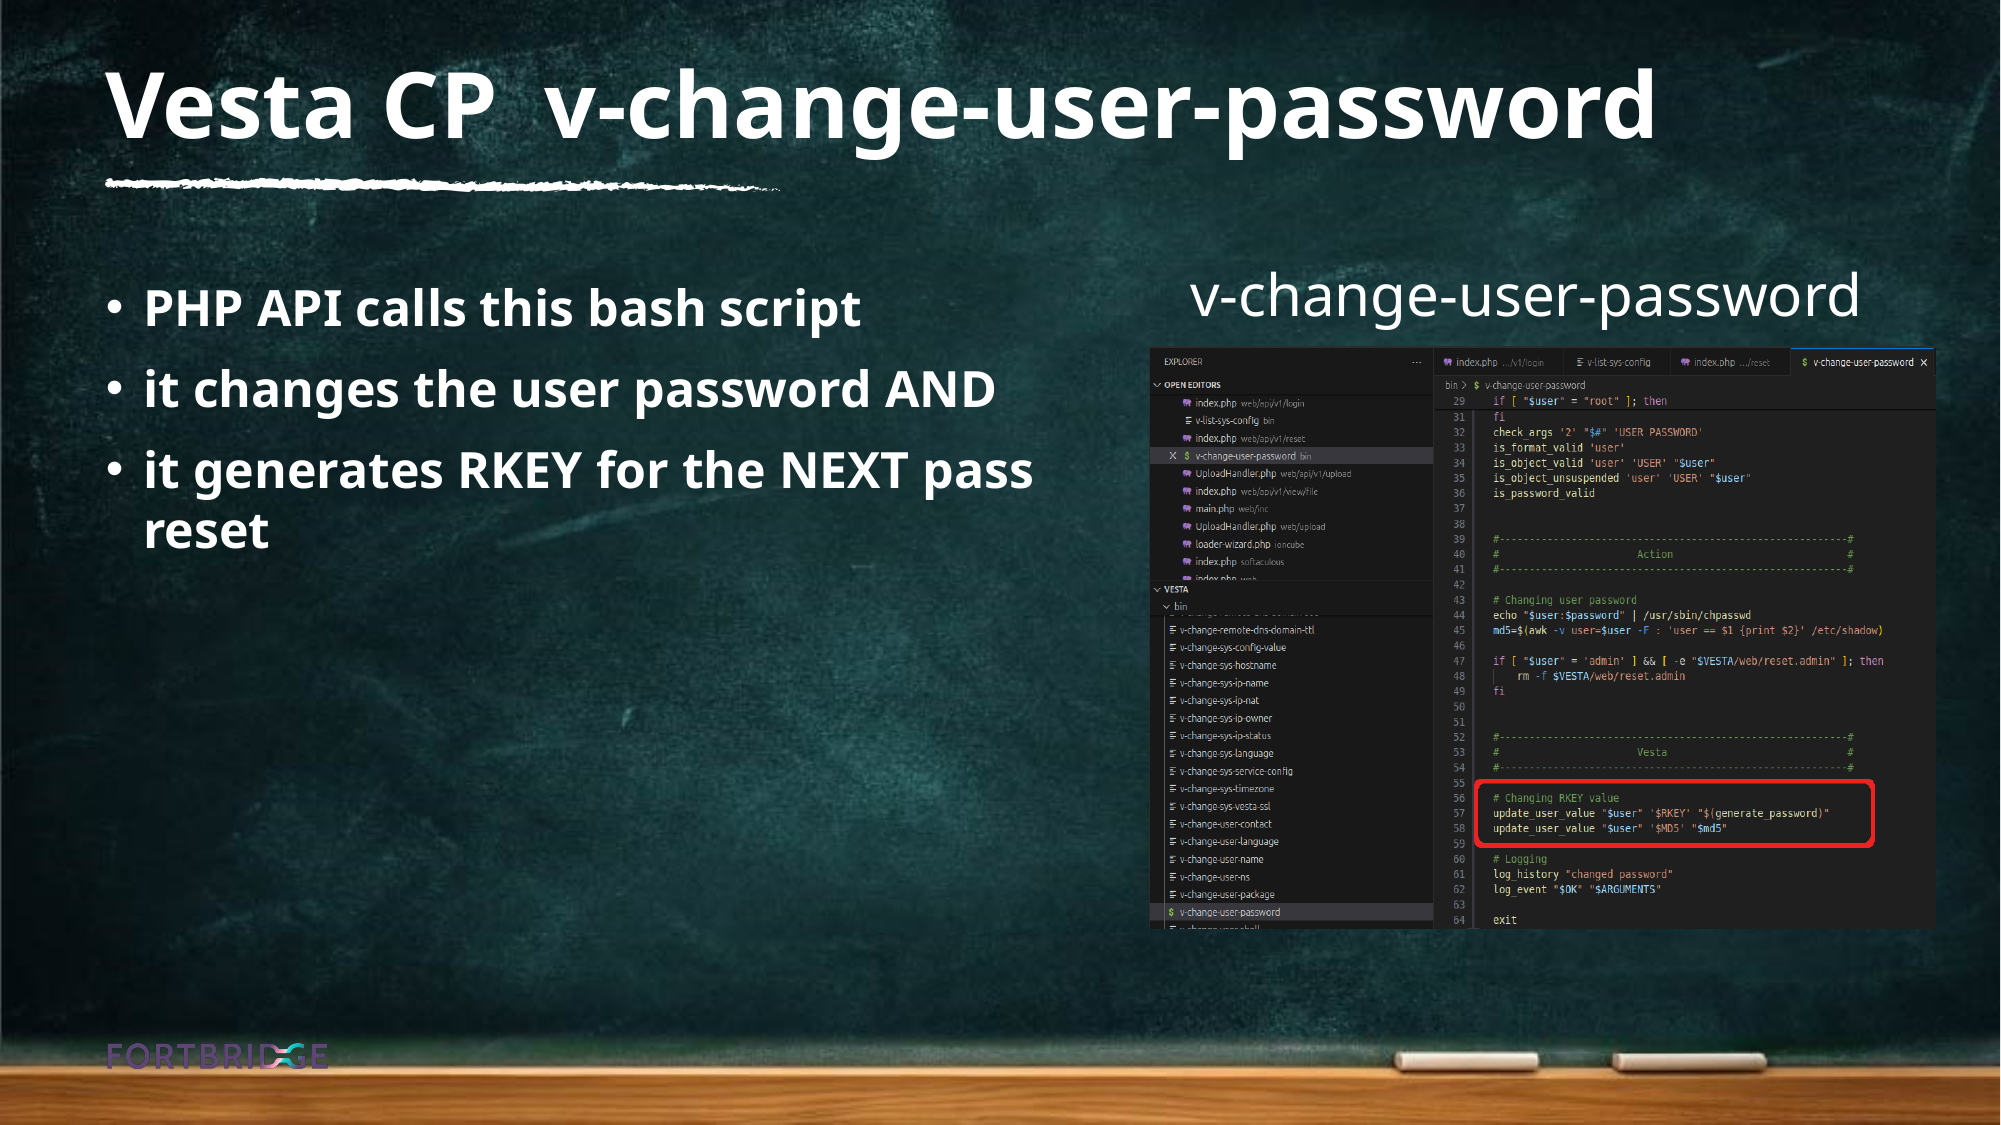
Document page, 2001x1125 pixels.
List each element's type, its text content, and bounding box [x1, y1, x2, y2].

list v-change-user-password [1175, 261, 1929, 336]
text_box PHP API calls this bash script it changes the user password AND it generates RKEY for the NEXT pass reset [90, 269, 1143, 969]
title Vesta CP v-change-user-password [90, 38, 1828, 178]
picture [0, 0, 2001, 1125]
